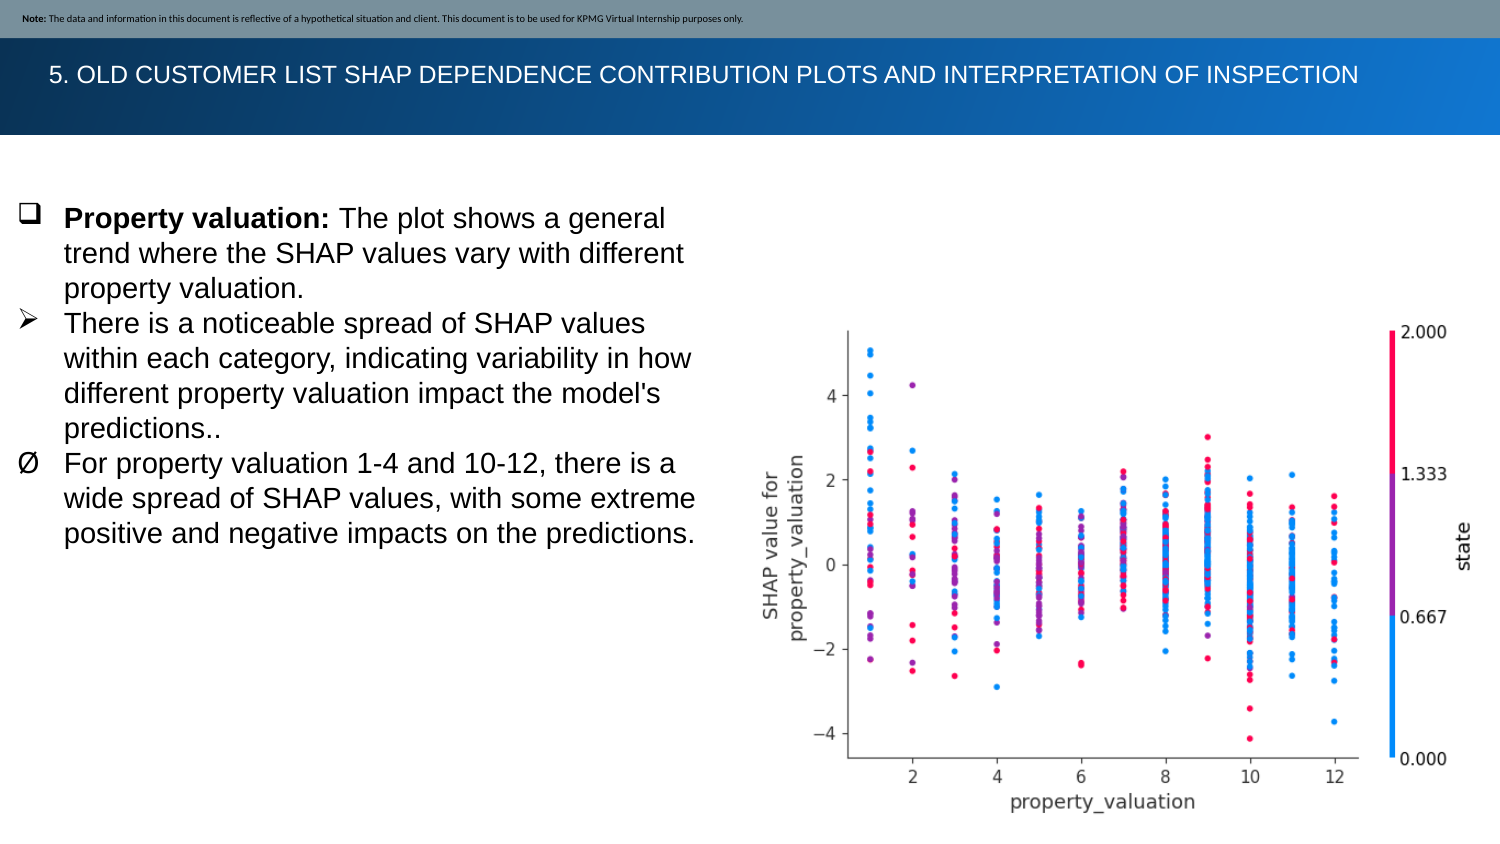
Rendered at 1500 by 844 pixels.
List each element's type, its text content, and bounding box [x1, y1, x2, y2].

picture [752, 314, 1484, 824]
text_box Note: The data and information in this document is reflective of a hypothetical situation and client. This document is to be used for KPMG Virtual Internship purposes only. [0, 0, 1500, 39]
text_box 5. OLD CUSTOMER LIST SHAP DEPENDENCE CONTRIBUTION PLOTS AND INTERPRETATION OF INSPECTION [33, 43, 1439, 104]
text_box Property valuation: The plot shows a general trend where the SHAP values vary with different property valuation. There is a noticeable spread of SHAP values within each category, indicating variability in how different property valuation impact the model's predictions.. For property valuation 1-4 and 10-12, there is a wide spread of SHAP values, with some extreme positive and negative impacts on the predictions. [9, 192, 711, 557]
text_box [0, 39, 1500, 135]
